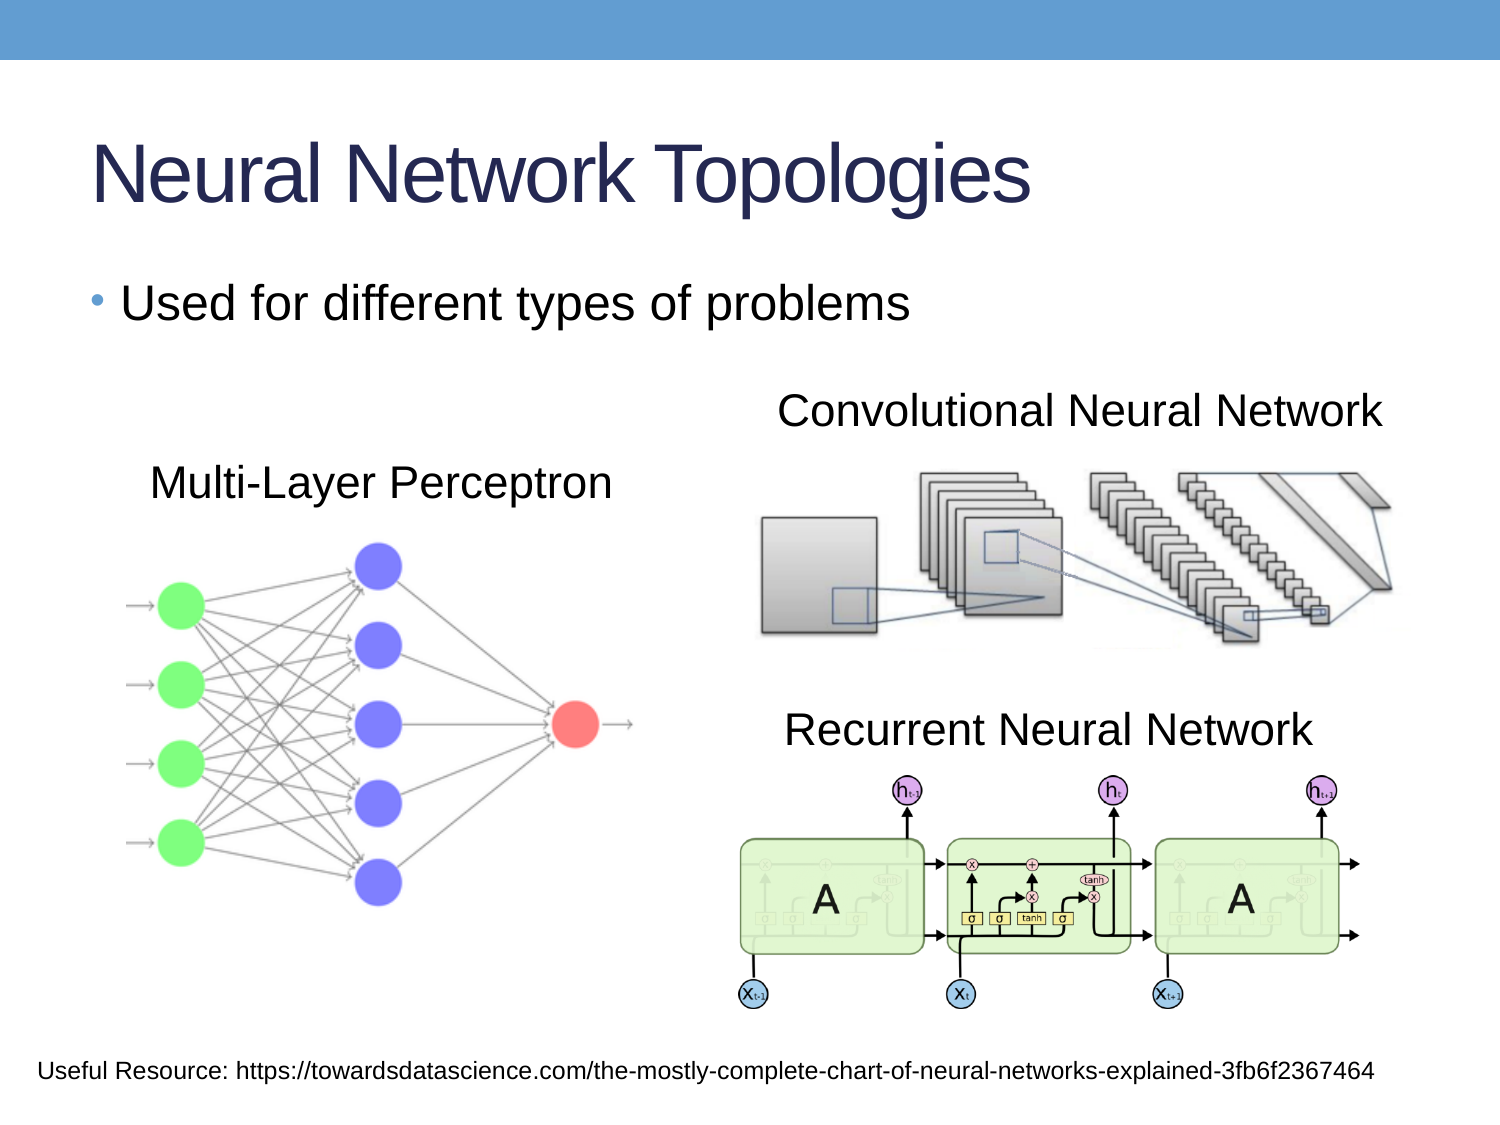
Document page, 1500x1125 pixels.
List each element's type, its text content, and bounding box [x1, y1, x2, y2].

list Used for different types of problems [75, 262, 1425, 1063]
picture [749, 444, 1411, 665]
text_box Useful Resource: https://towardsdatascience.com/the-mostly-complete-chart-of-neural-networks-explained-3fb6f2367464 [22, 1046, 1412, 1092]
picture [125, 528, 637, 914]
text_box Multi-Layer Perceptron [115, 445, 647, 515]
text_box Recurrent Neural Network [723, 692, 1374, 763]
title Neural Network Topologies [75, 87, 1425, 250]
picture [737, 774, 1360, 1009]
text_box Convolutional Neural Network [755, 373, 1406, 441]
